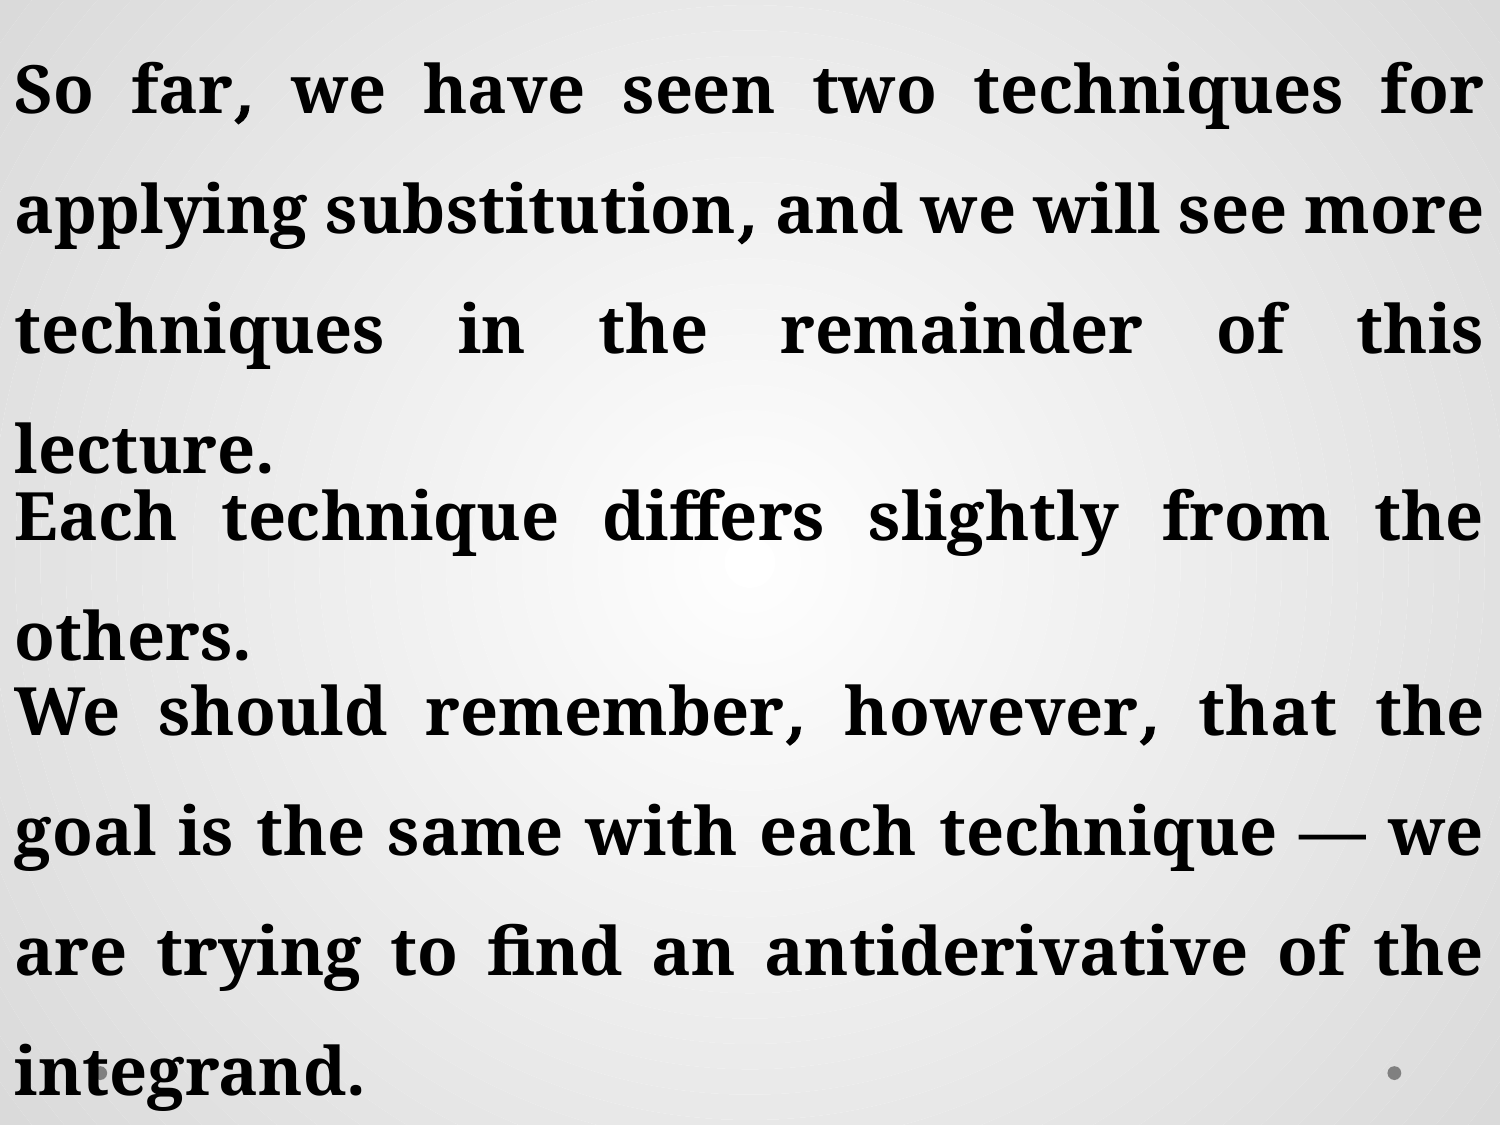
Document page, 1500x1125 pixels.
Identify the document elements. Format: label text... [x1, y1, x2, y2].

text_box We should remember, however, that the goal is the same with each technique — we are trying to find an antiderivative of the integrand. [0, 621, 1500, 1116]
text_box So far, we have seen two techniques for applying substitution, and we will see more techniques in the remainder of this lecture. [0, 0, 1500, 426]
text_box Each technique differs slightly from the others. [0, 426, 1500, 621]
